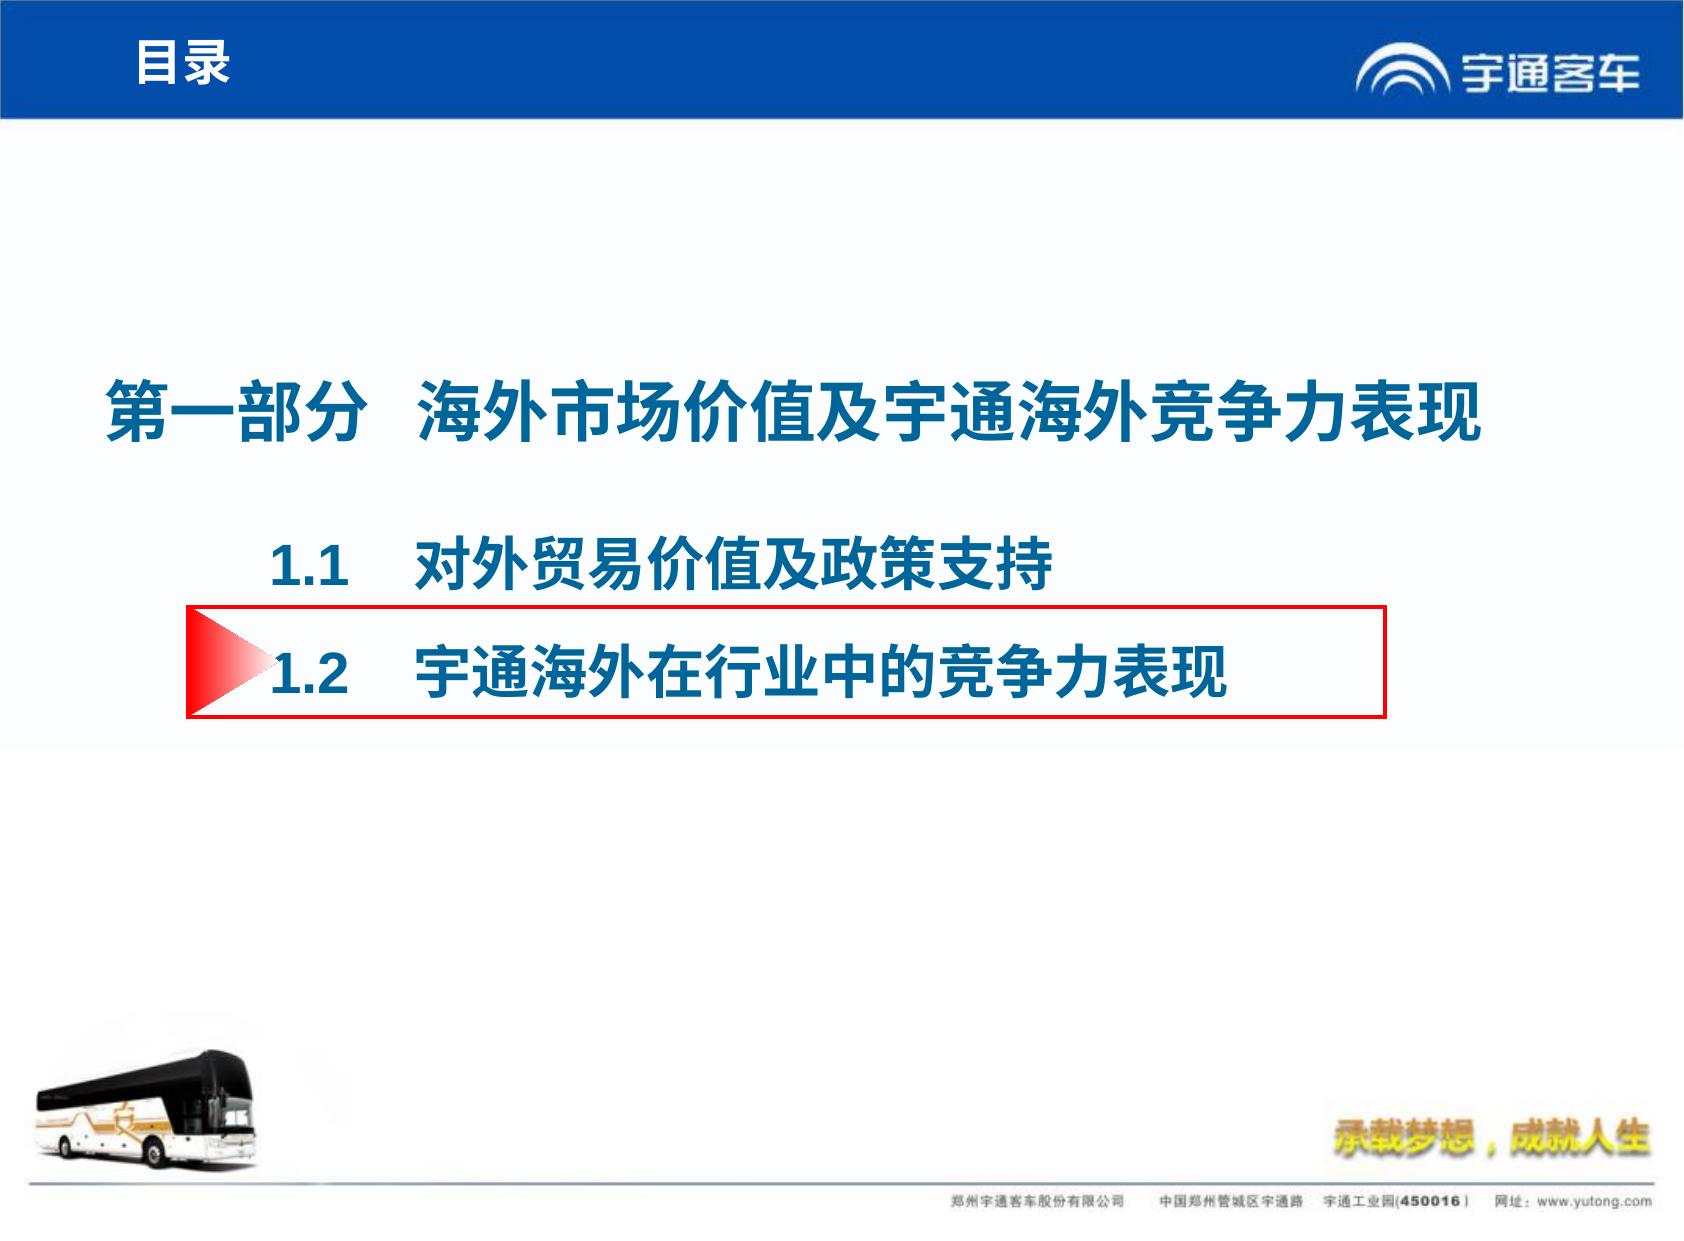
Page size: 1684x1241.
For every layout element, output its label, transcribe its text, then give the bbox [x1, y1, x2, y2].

text_box 第一部分 海外市场价值及宇通海外竞争力表现 [88, 282, 1499, 458]
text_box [188, 606, 1386, 718]
picture [0, 0, 1684, 1241]
text_box 目录 [94, 22, 494, 111]
text_box 1.1 对外贸易价值及政策支持 1.2 宇通海外在行业中的竞争力表现 [254, 481, 1595, 713]
